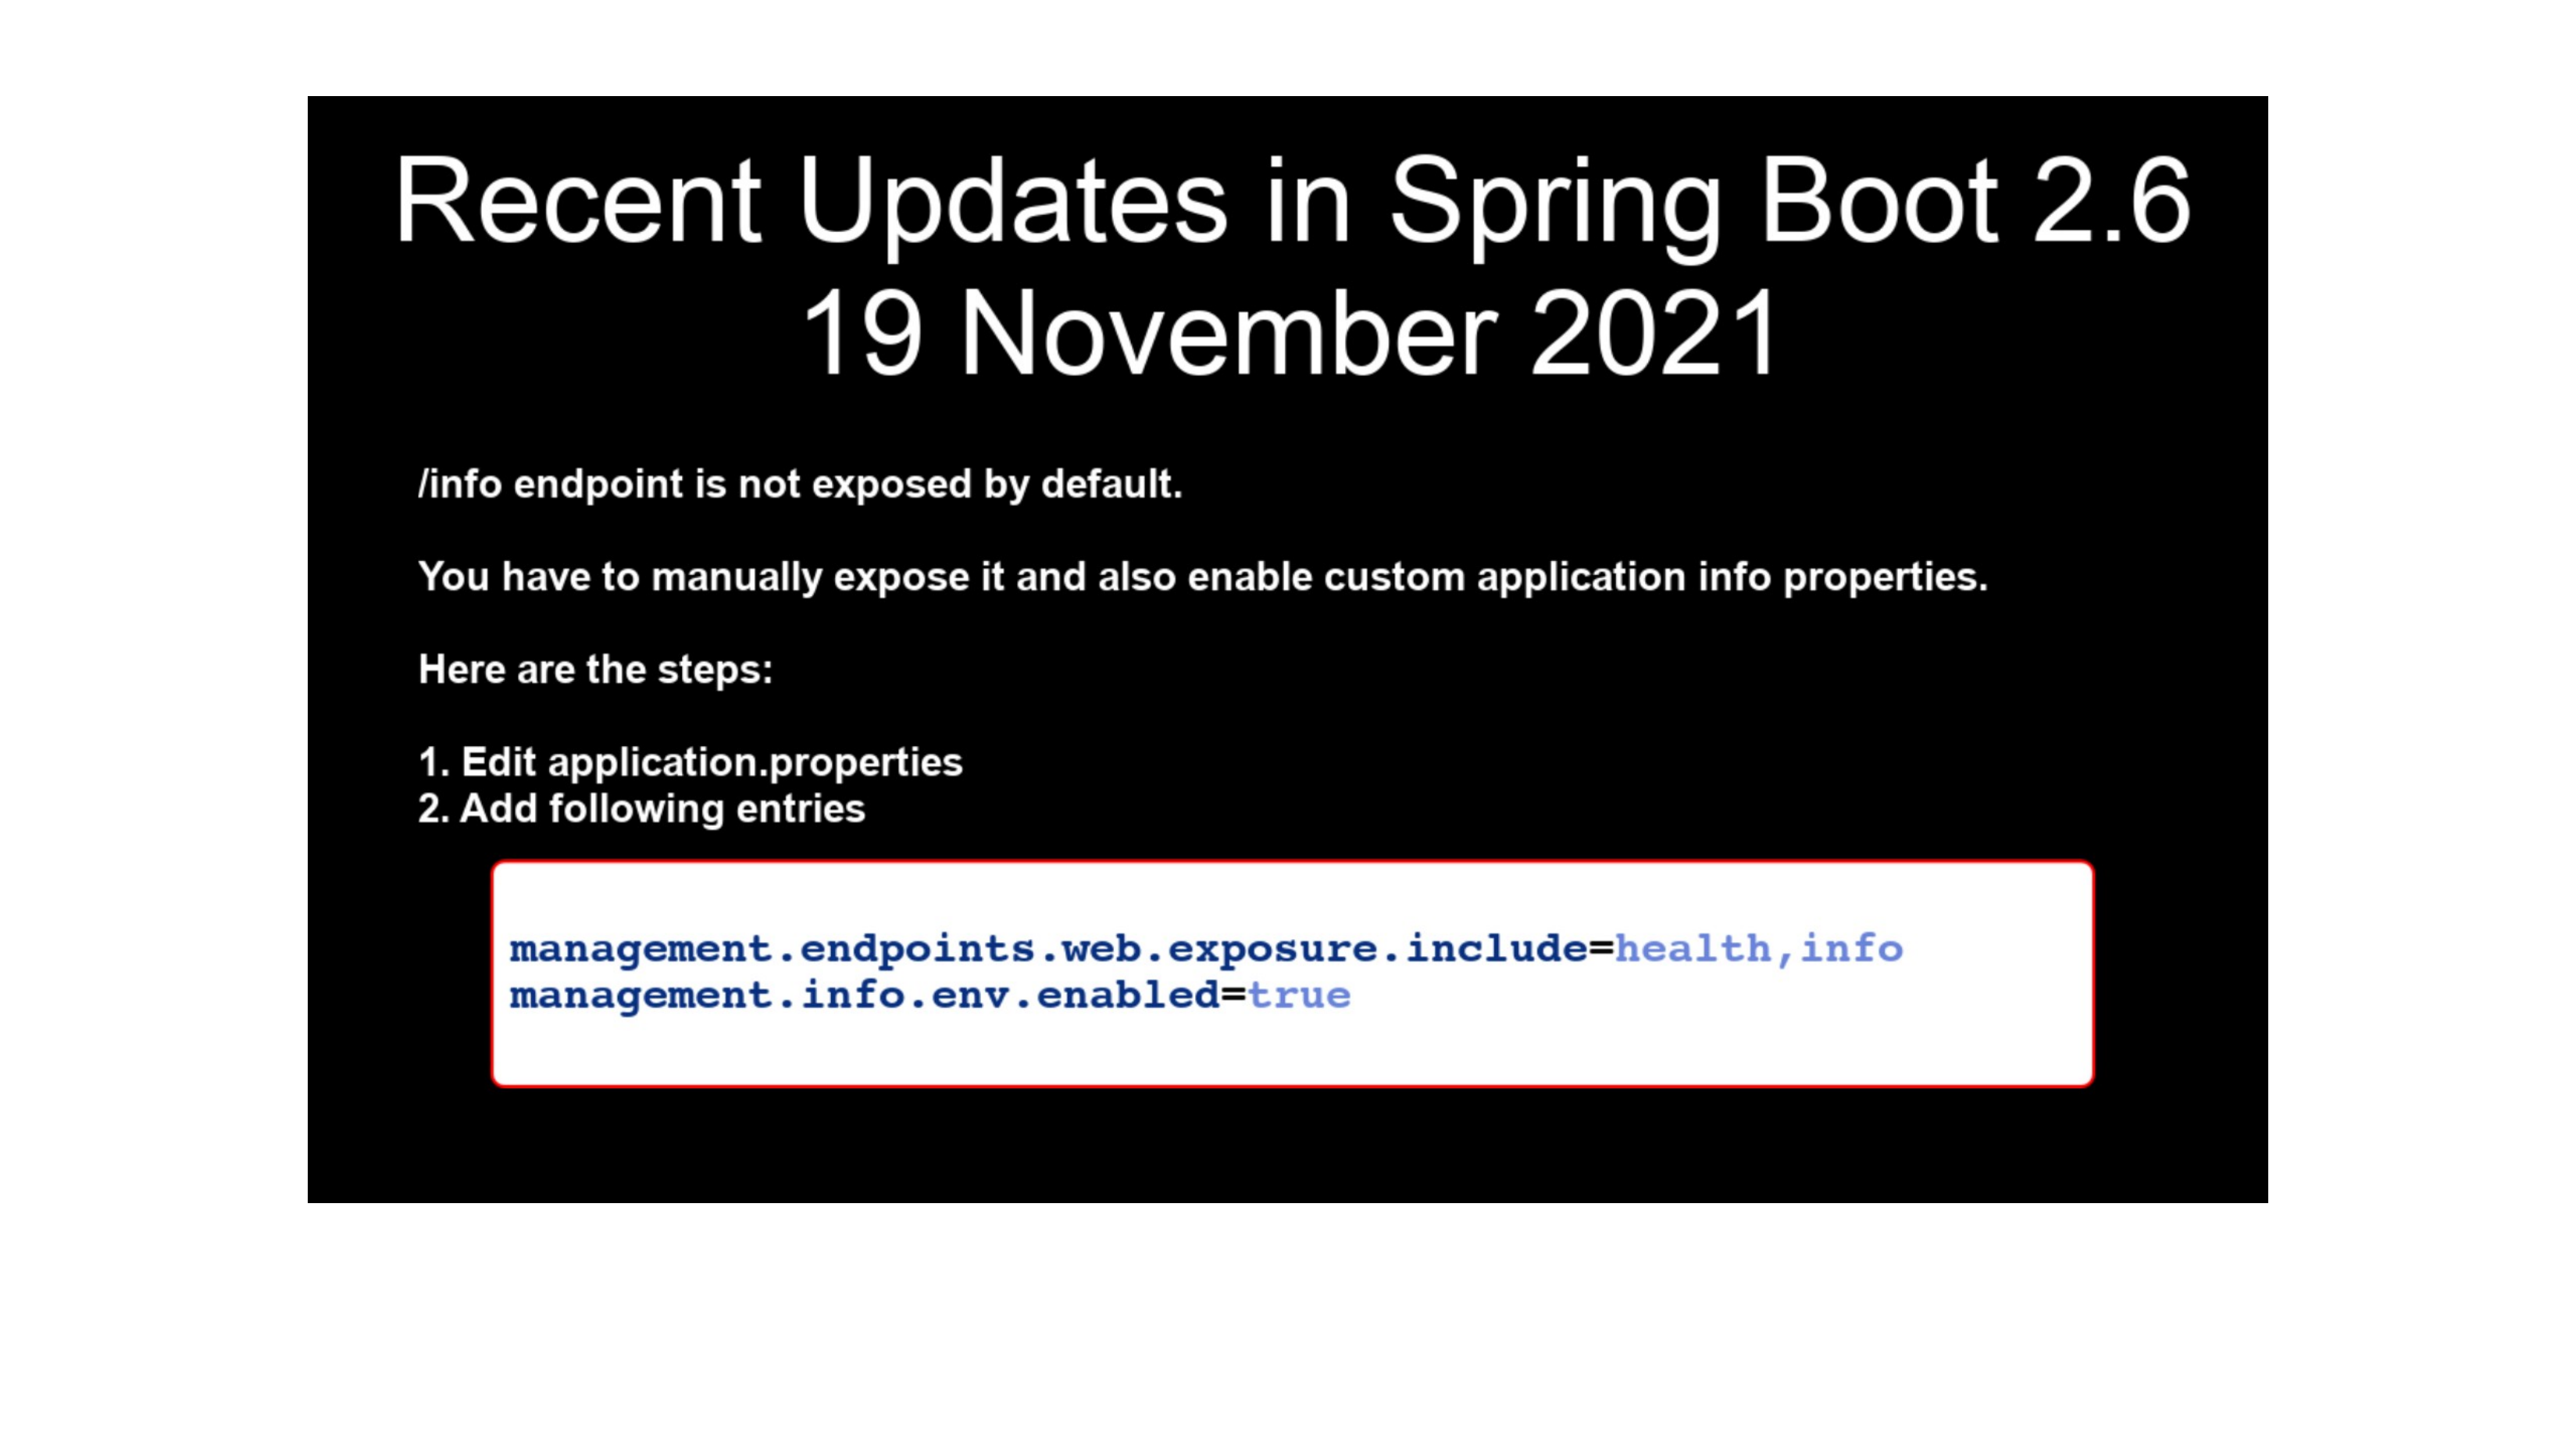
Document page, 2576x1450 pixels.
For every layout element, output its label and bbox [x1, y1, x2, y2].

picture [308, 95, 2268, 1203]
